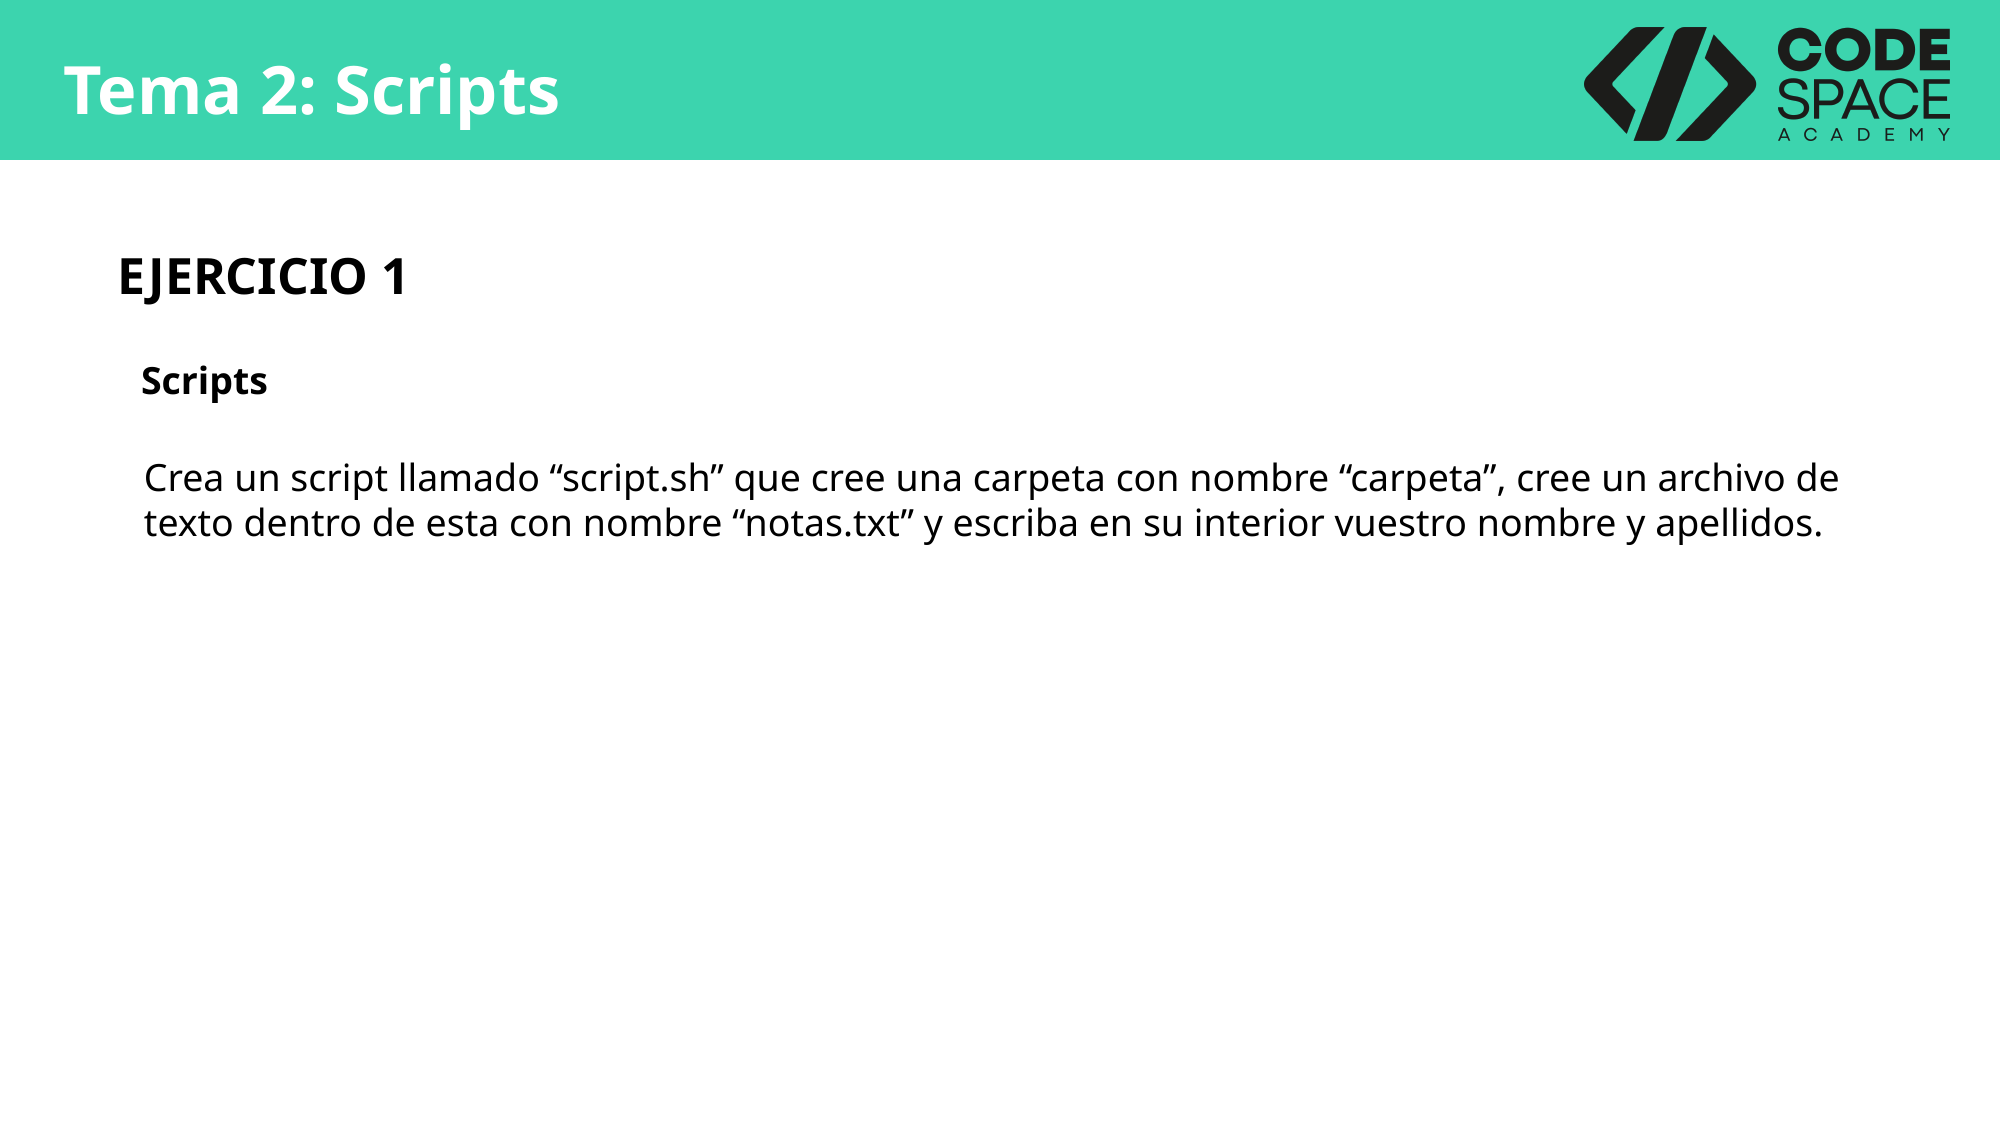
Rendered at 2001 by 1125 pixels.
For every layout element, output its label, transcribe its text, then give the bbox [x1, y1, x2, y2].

text_box [0, 0, 2000, 160]
text_box EJERCICIO 1 [102, 236, 425, 312]
picture [1584, 27, 1950, 141]
text_box Tema 2: Scripts [43, 36, 1458, 132]
text_box Crea un script llamado “script.sh” que cree una carpeta con nombre “carpeta”, cree un archivo de texto dentro de esta con nombre “notas.txt” y escriba en su interior vuestro nombre y apellidos. [129, 446, 1930, 552]
text_box Scripts [126, 349, 283, 409]
